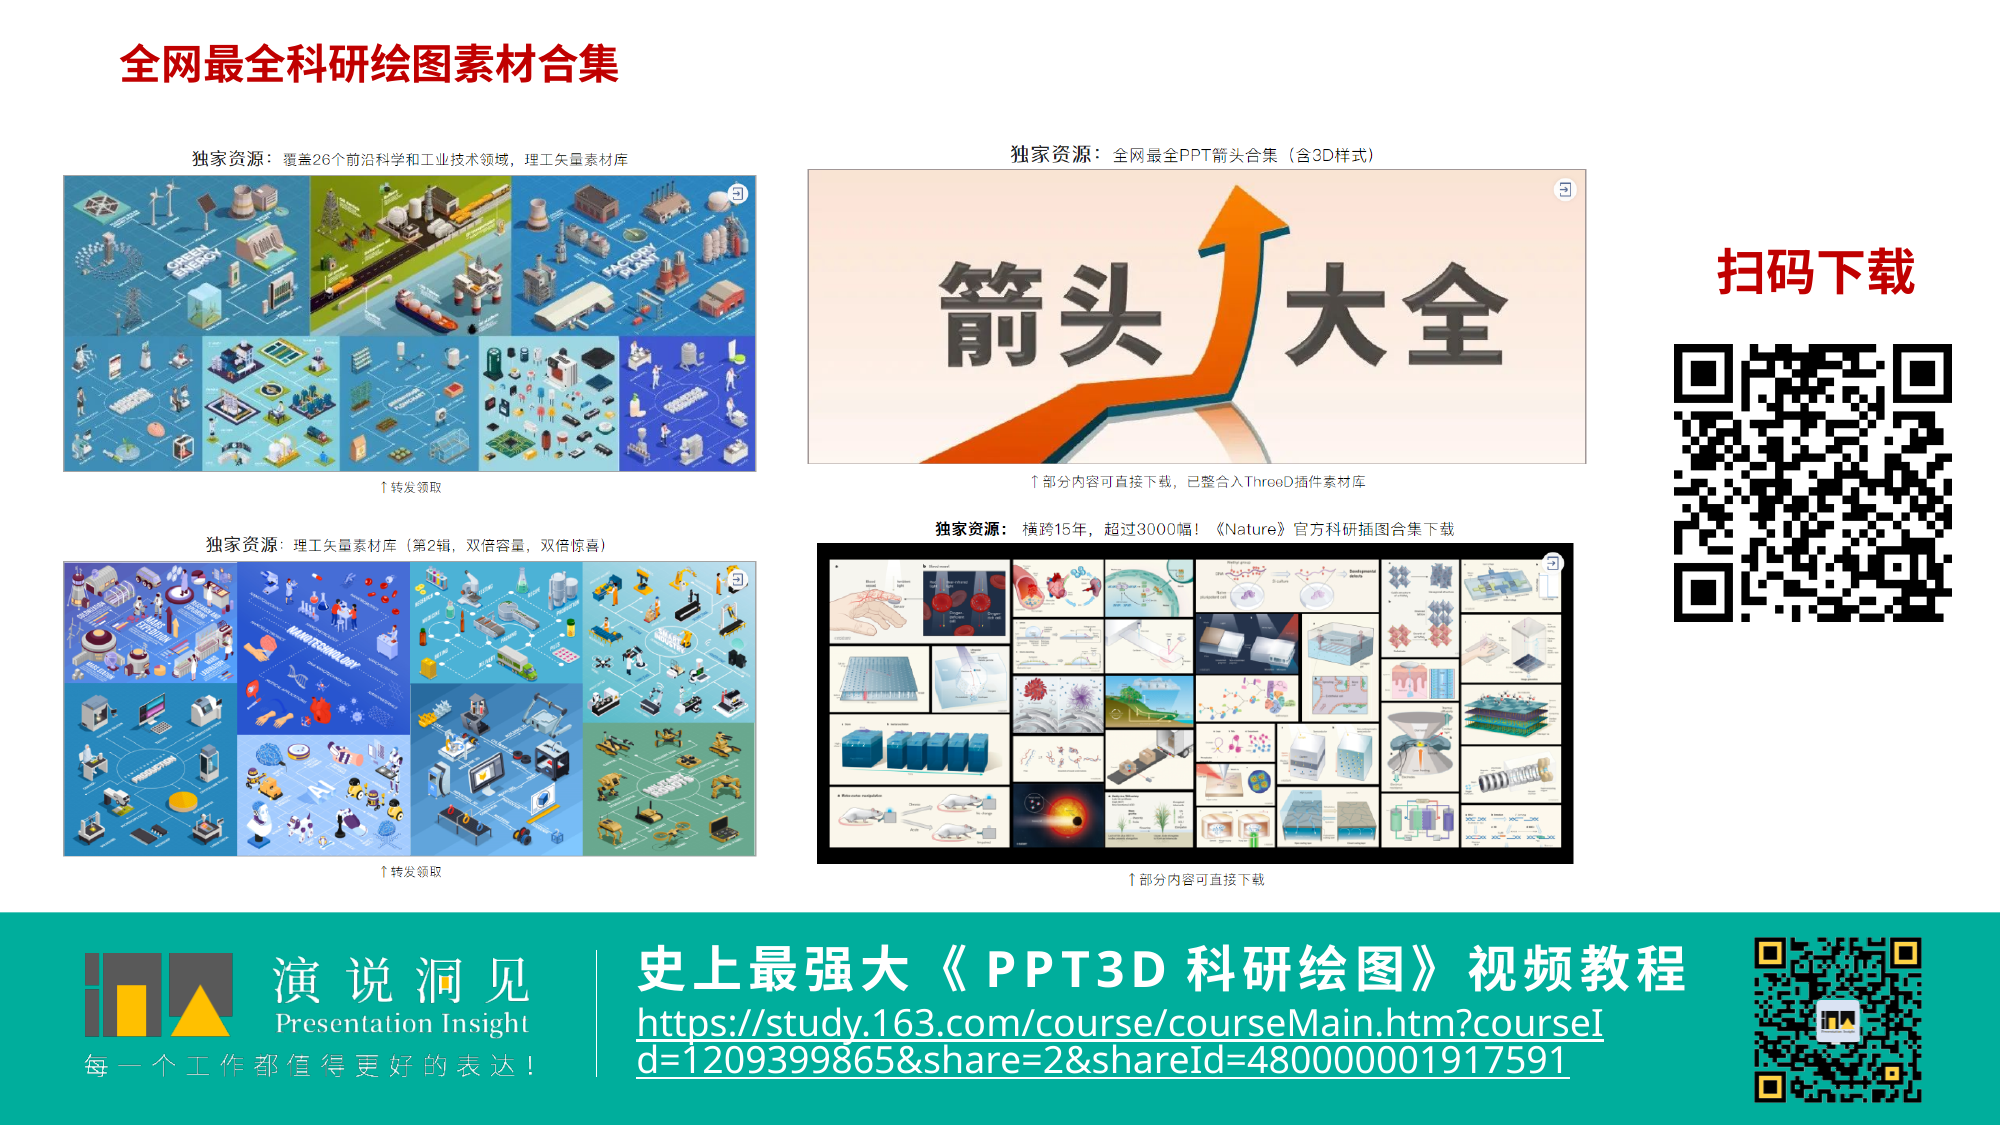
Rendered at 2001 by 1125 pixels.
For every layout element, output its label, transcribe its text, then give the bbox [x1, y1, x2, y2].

picture [67, 953, 569, 1097]
picture [13, 119, 1623, 898]
text_box 全网最全科研绘图素材合集 [104, 30, 646, 96]
picture [1674, 344, 1952, 622]
text_box 扫码下载 [1701, 232, 1931, 308]
picture [1741, 924, 1935, 1116]
